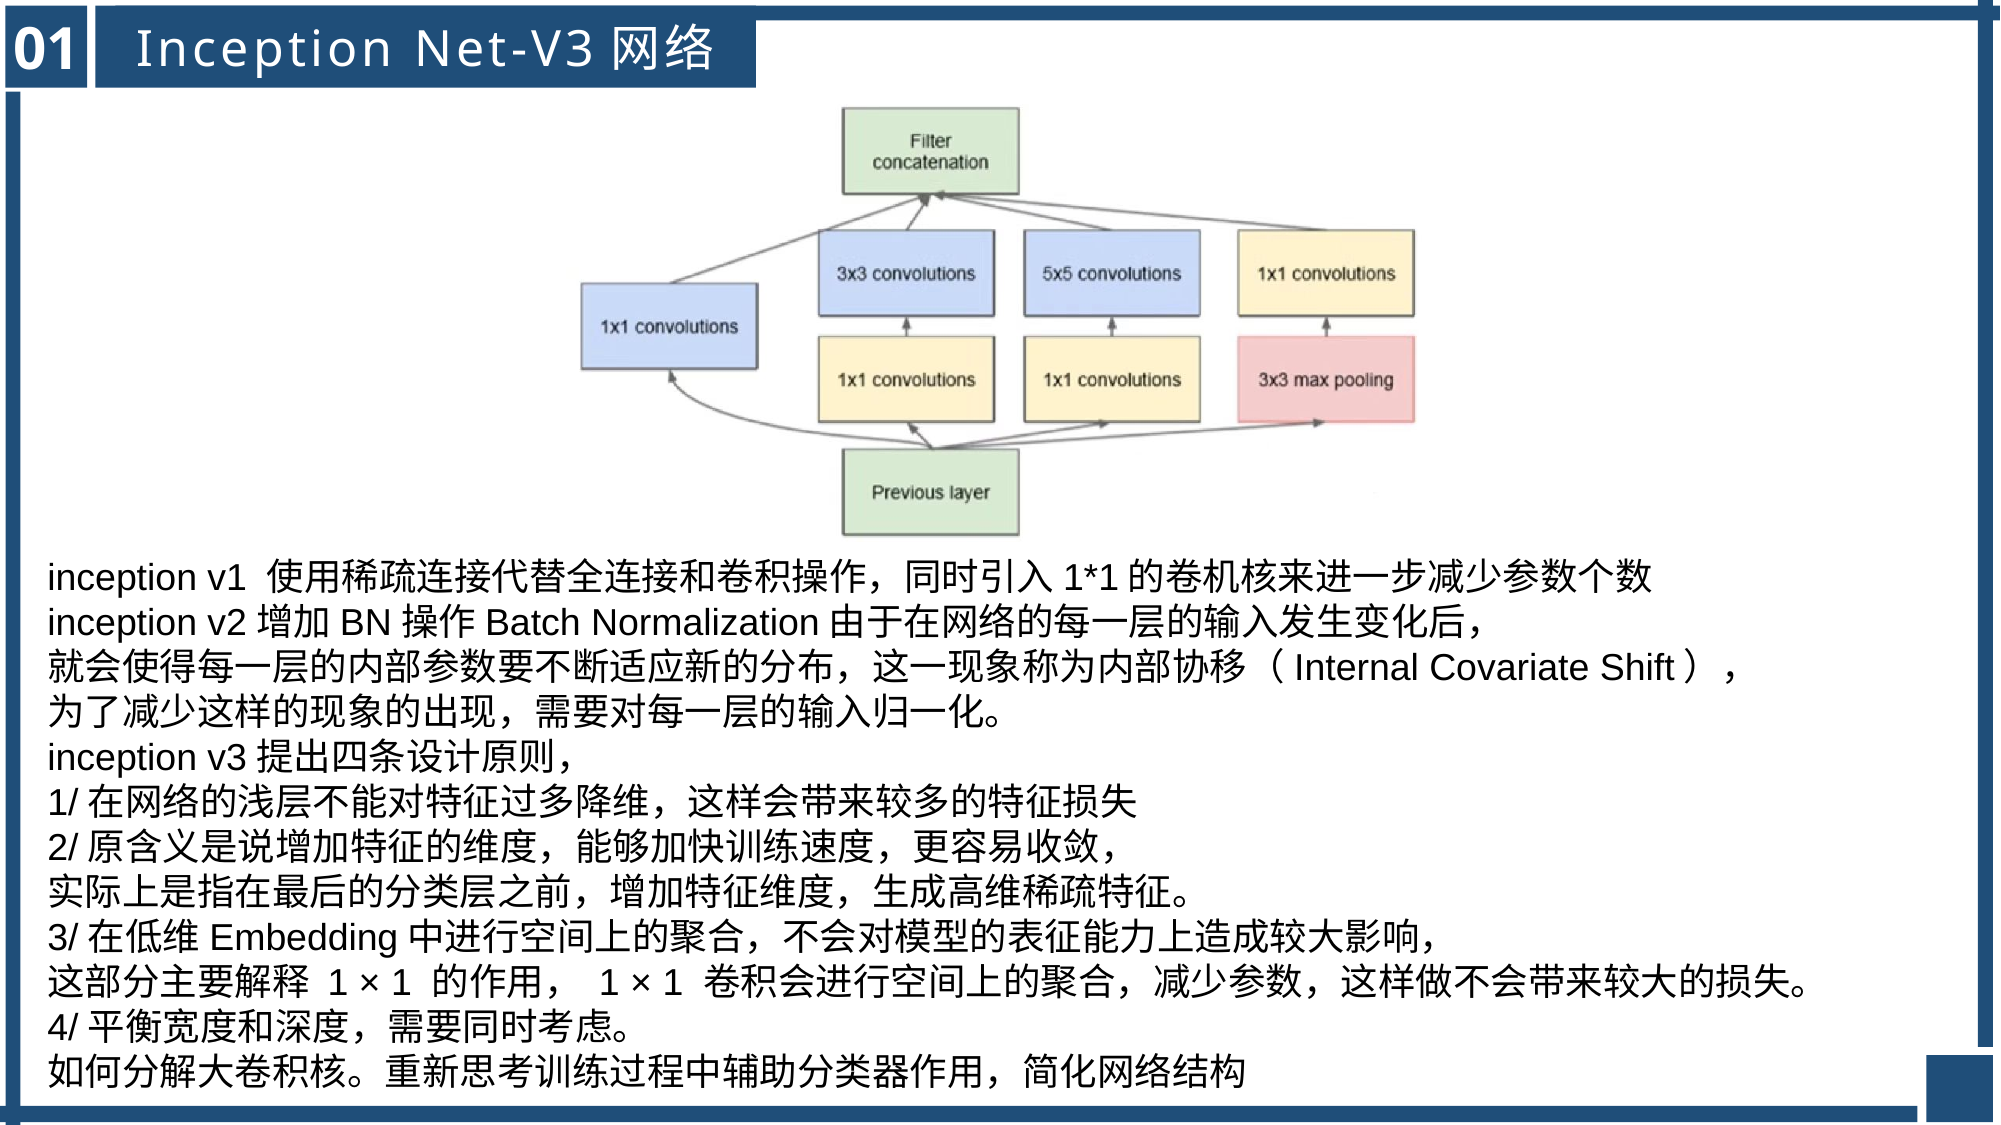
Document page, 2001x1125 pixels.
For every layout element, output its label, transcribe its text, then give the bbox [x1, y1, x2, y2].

text_box [757, 5, 1977, 21]
text_box [21, 1105, 1918, 1123]
text_box Inception Net-V3网络 [94, 5, 757, 89]
text_box [1926, 1055, 1993, 1123]
text_box [1993, 5, 2000, 21]
text_box [1977, 0, 1993, 1047]
text_box inception v1 使用稀疏连接代替全连接和卷积操作，同时引入1*1的卷机核来进一步减少参数个数 inception v2增加BN操作Batch Normalization由于在网络的每一层的输入发生变化后， 就会使得每一层的内部参数要不断适应新的分布，这一现象称为内部协移（Internal Covariate Shift）， 为了减少这样的现象的出现，需要对每一层的输入归一化。 inception v3提出四条设计原则， 1/在网络的浅层不能对特征过多降维，这样会带来较多的特征损失 2/原含义是说增加特征的维度，能够加快训练速度，更容易收敛， 实际上是指在最后的分类层之前，增加特征维度，生成高维稀疏特征。 3/在低维Embedding中进行空间上的聚合，不会对模型的表征能力上造成较大影响， 这部分主要解释 1 × 1 的作用， 1 × 1 卷积会进行空间上的聚合，减少参数，这样做不会带来较大的损失。 4/平衡宽度和深度，需要同时考虑。 如何分解大卷积核。重新思考训练过程中辅助分类器作用，简化网络结构 [32, 500, 1843, 1100]
picture [566, 91, 1432, 542]
text_box 01 [4, 5, 88, 89]
text_box [5, 91, 21, 1125]
text_box [0, 1105, 5, 1123]
